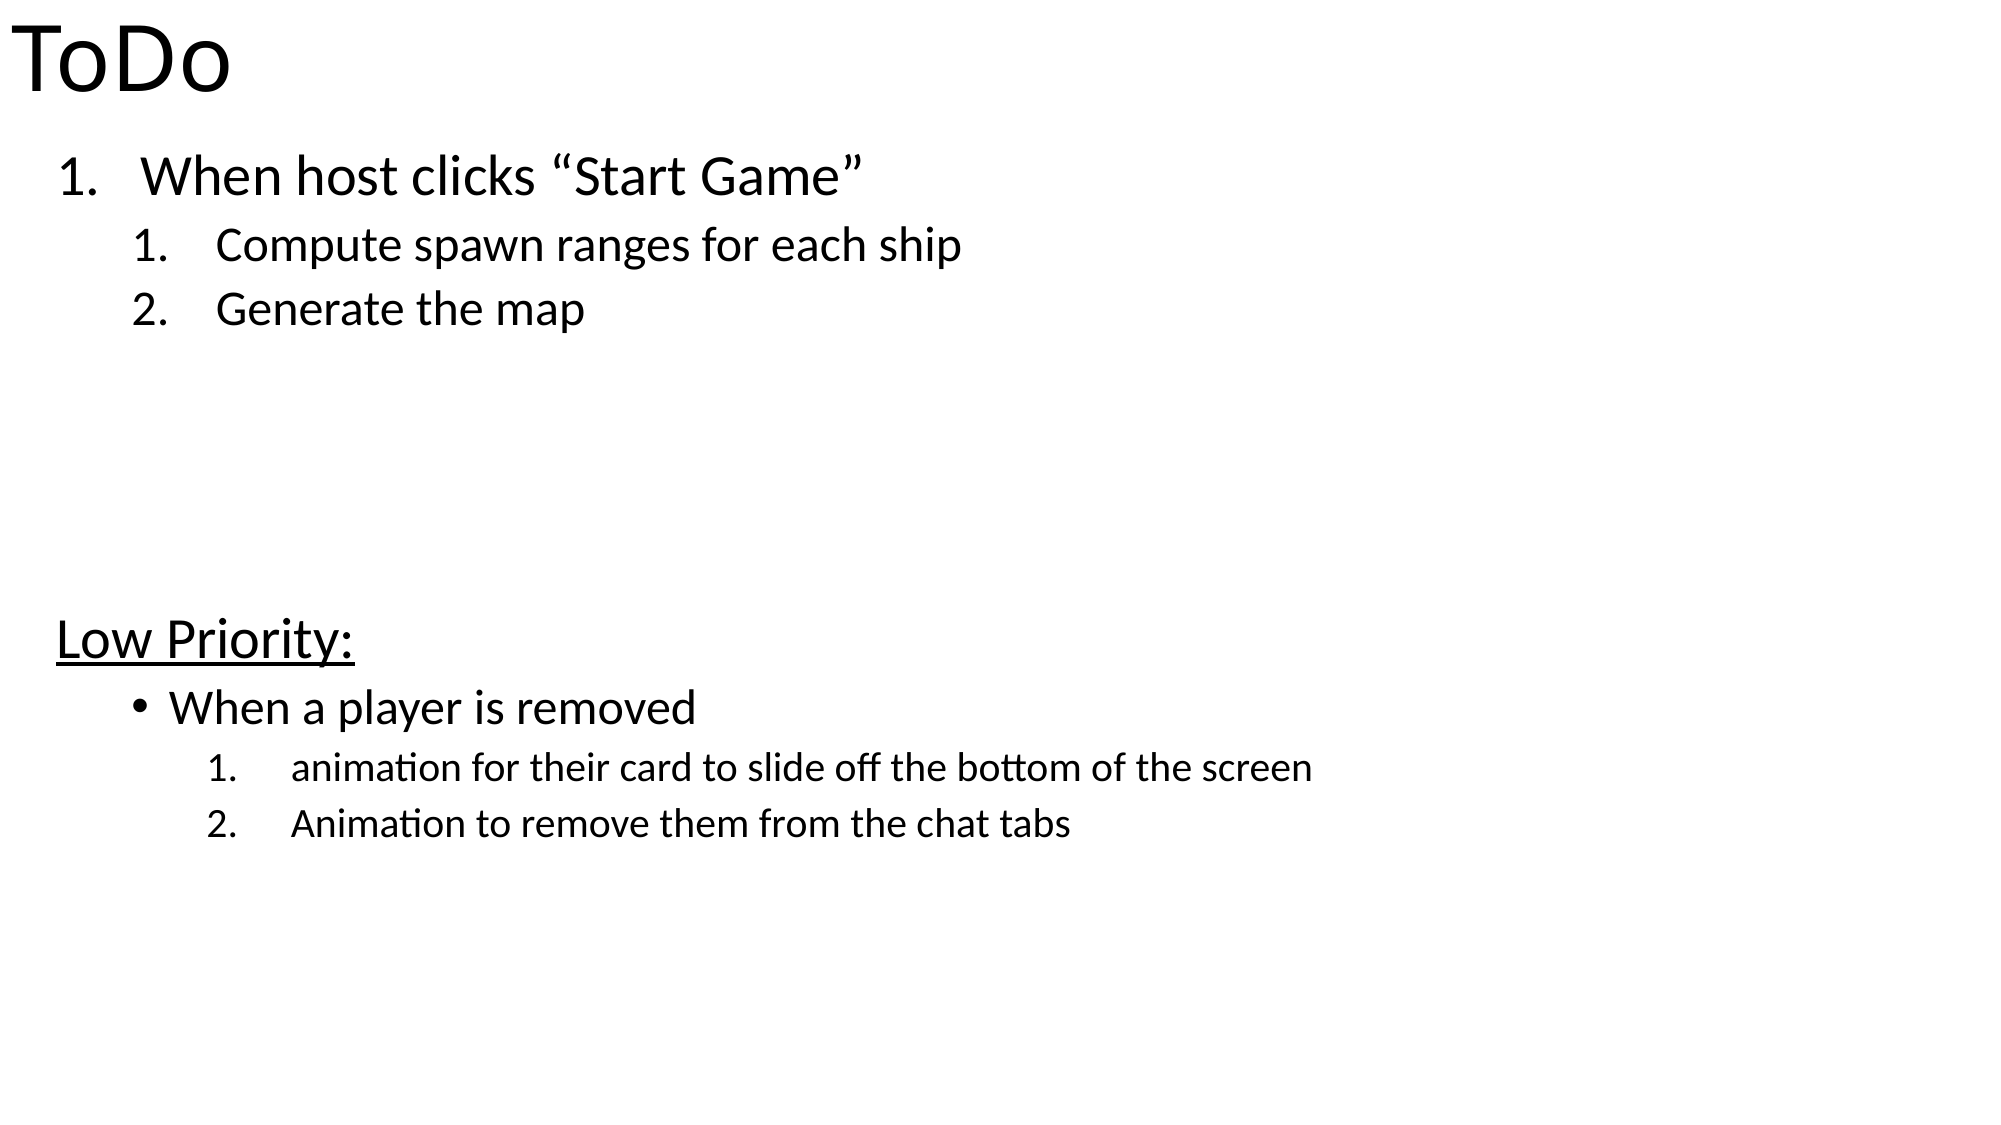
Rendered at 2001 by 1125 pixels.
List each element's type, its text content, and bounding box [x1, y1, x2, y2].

list When host clicks “Start Game” Compute spawn ranges for each ship Generate the map Low Priority: When a player is removed animation for their card to slide off the bottom of the screen Animation to remove them from the chat tabs [41, 137, 1767, 1096]
title ToDo [0, 0, 279, 138]
